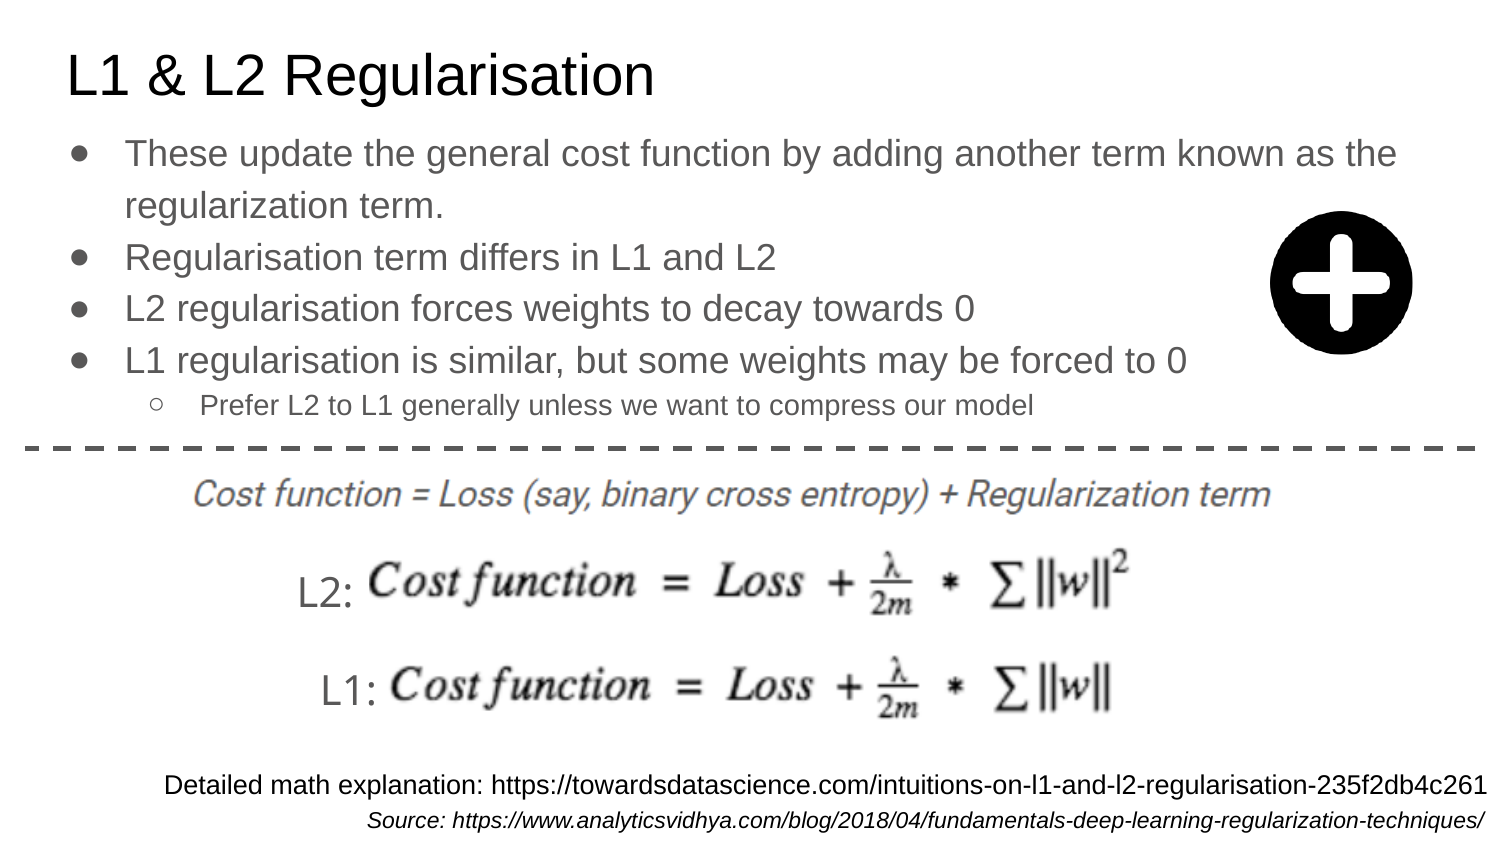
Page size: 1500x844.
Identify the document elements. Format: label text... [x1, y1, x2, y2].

picture [191, 464, 1275, 521]
picture [369, 545, 1136, 620]
text_box L2: [281, 543, 442, 620]
text_box L1: [304, 640, 465, 717]
text_box Source: https://www.analyticsvidhya.com/blog/2018/04/fundamentals-deep-learning-regularization-techniques/ [34, 790, 1500, 844]
picture [1262, 203, 1421, 362]
list These update the general cost function by adding another term known as the regularization term. Regularisation term differs in L1 and L2 L2 regularisation forces weights to decay towards 0 L1 regularisation is similar, but some weights may be forced to 0 Prefer L2 to L1 generally unless we want to compress our model [34, 107, 1433, 440]
title L1 & L2 Regularisation [51, 22, 1449, 117]
text_box Detailed math explanation: https://towardsdatascience.com/intuitions-on-l1-and-l2-regularisation-235f2db4c261 [148, 752, 1500, 809]
picture [388, 651, 1117, 728]
